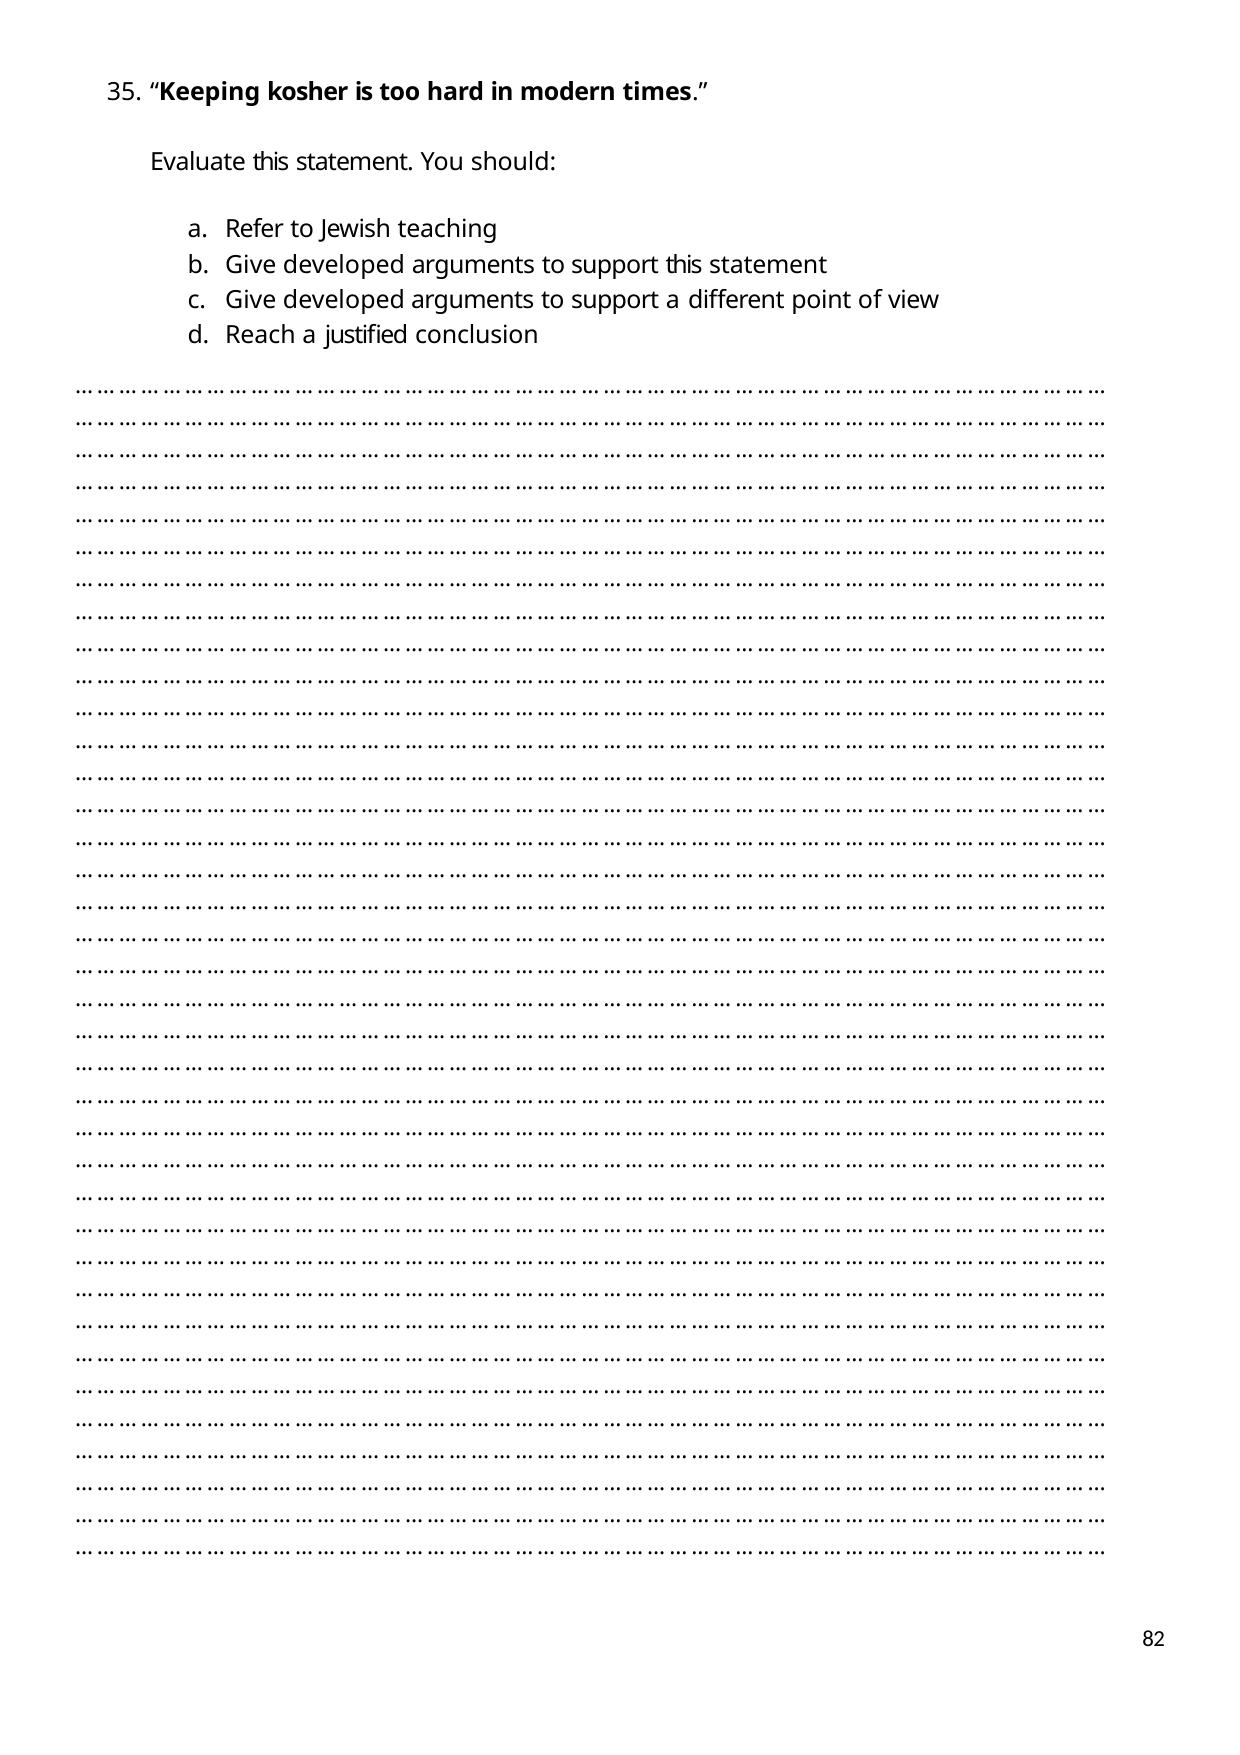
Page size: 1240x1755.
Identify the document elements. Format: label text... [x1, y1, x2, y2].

text_box “Keeping kosher is too hard in modern times.” Evaluate this statement. You should: Refer to Jewish teaching Give developed arguments to support this statement Give developed arguments to support a different point of view Reach a justified conclusion …………………………………………………………………………………………………………………………… …………………………………………………………………………………………………………………………… …………………………………………………………………………………………………………………………… …………………………………………………………………………………………………………………………… …………………………………………………………………………………………………………………………… …………………………………………………………………………………………………………………………… …………………………………………………………………………………………………………………………… …………………………………………………………………………………………………………………………… …………………………………………………………………………………………………………………………… …………………………………………………………………………………………………………………………… …………………………………………………………………………………………………………………………… …………………………………………………………………………………………………………………………… …………………………………………………………………………………………………………………………… …………………………………………………………………………………………………………………………… …………………………………………………………………………………………………………………………… …………………………………………………………………………………………………………………………… …………………………………………………………………………………………………………………………… …………………………………………………………………………………………………………………………… …………………………………………………………………………………………………………………………… …………………………………………………………………………………………………………………………… …………………………………………………………………………………………………………………………… …………………………………………………………………………………………………………………………… …………………………………………………………………………………………………………………………… …………………………………………………………………………………………………………………………… …………………………………………………………………………………………………………………………… …………………………………………………………………………………………………………………………… …………………………………………………………………………………………………………………………… …………………………………………………………………………………………………………………………… …………………………………………………………………………………………………………………………… …………………………………………………………………………………………………………………………… …………………………………………………………………………………………………………………………… …………………………………………………………………………………………………………………………… …………………………………………………………………………………………………………………………… …………………………………………………………………………………………………………………………… …………………………………………………………………………………………………………………………… …………………………………………………………………………………………………………………………… …………………………………………………………………………………………………………………………… [72, 73, 1155, 1560]
slide_number 60 [1135, 1626, 1175, 1755]
